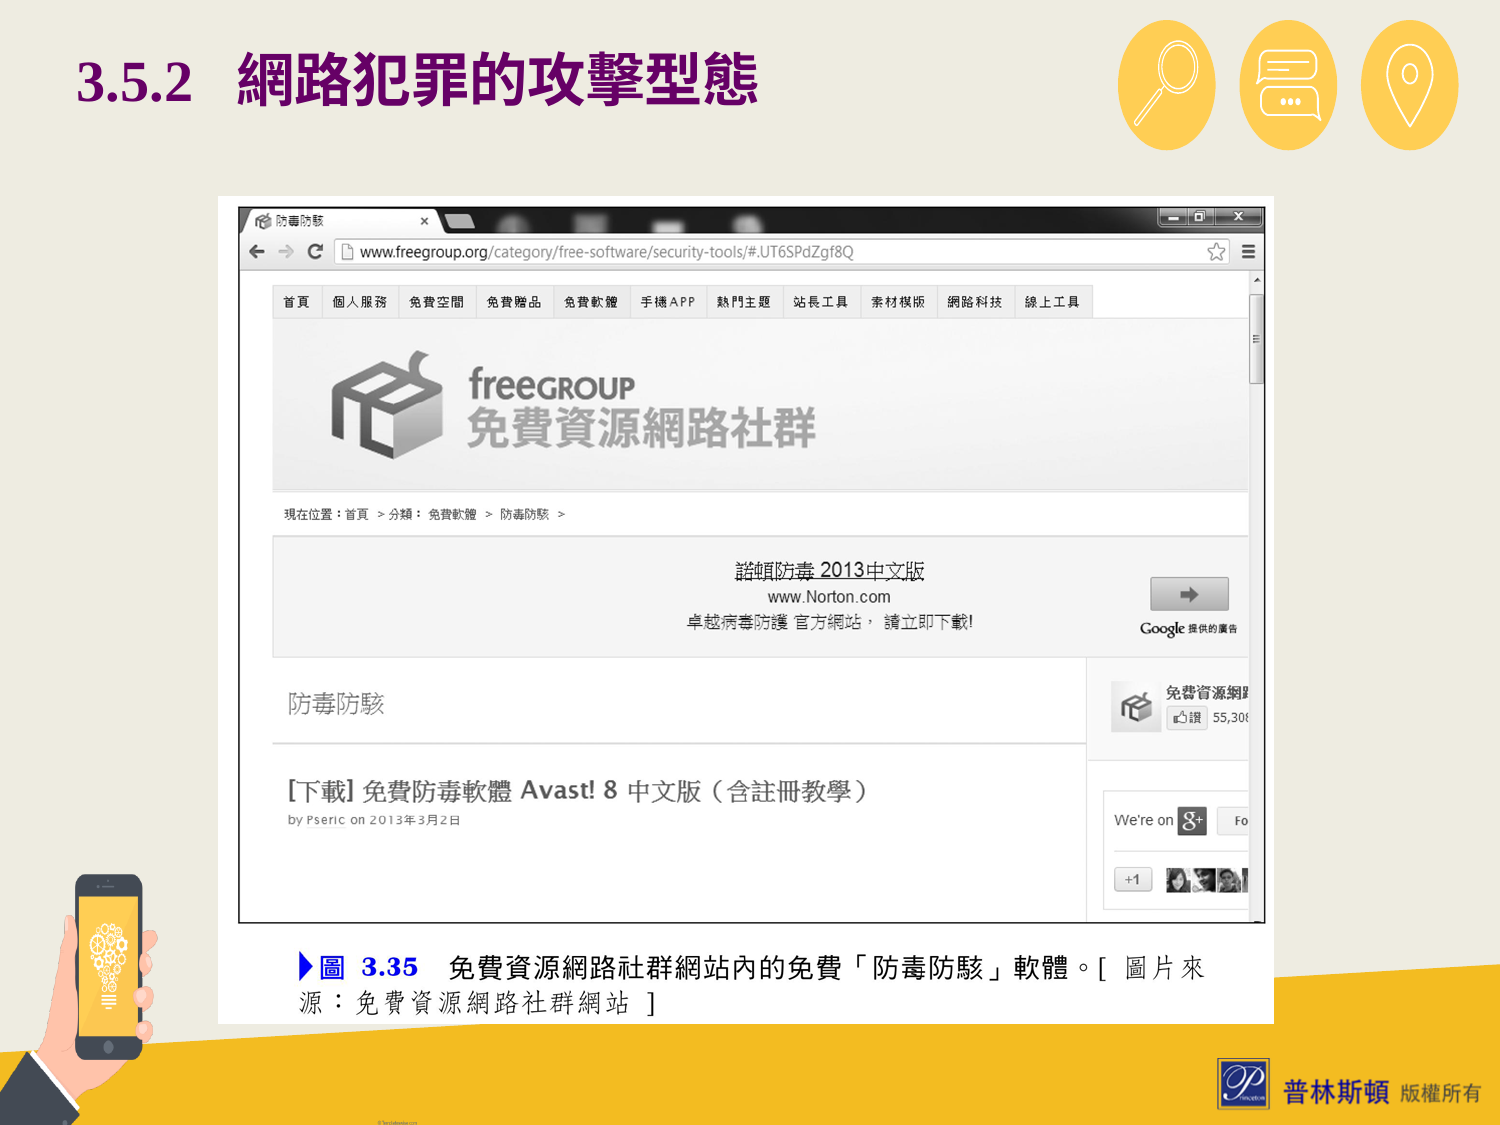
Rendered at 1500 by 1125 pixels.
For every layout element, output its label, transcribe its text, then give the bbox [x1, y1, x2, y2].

picture [1217, 1058, 1500, 1125]
title 3.5.2 網路犯罪的攻擊型態 [76, 19, 1459, 114]
picture [0, 195, 1274, 1125]
